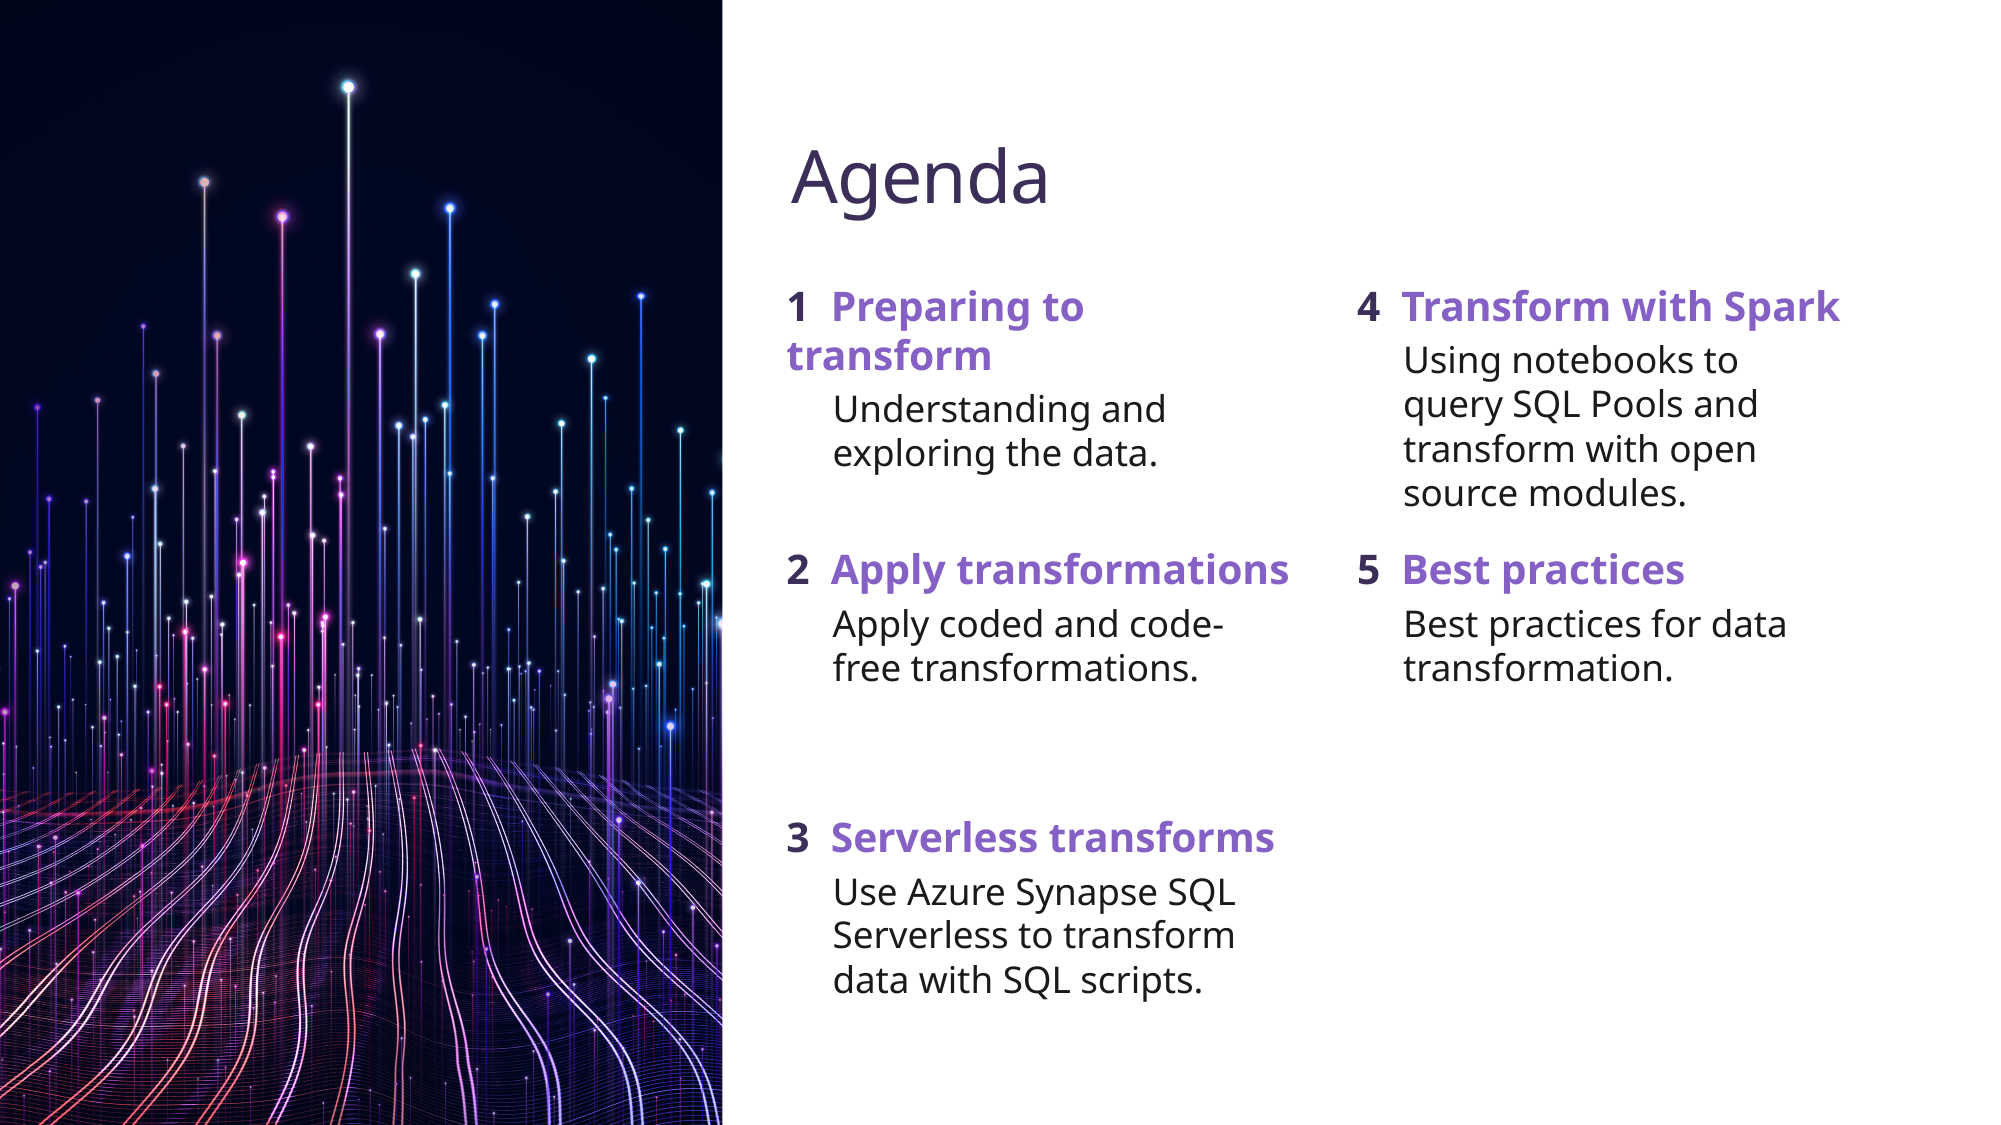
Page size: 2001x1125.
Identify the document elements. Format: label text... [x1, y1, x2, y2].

picture [0, 0, 723, 1125]
text_box 2 Apply transformations Apply coded and code-free transformations. [771, 536, 1305, 743]
text_box 5 Best practices Best practices for data transformation. [1342, 536, 1876, 743]
text_box 1 Preparing to transform Understanding and exploring the data. [771, 273, 1293, 480]
title Agenda [790, 130, 1364, 221]
text_box 4 Transform with Spark Using notebooks to query SQL Pools and transform with open source modules. [1342, 273, 1864, 480]
text_box 3 Serverless transforms Use Azure Synapse SQL Serverless to transform data with SQL scripts. [771, 804, 1305, 1011]
